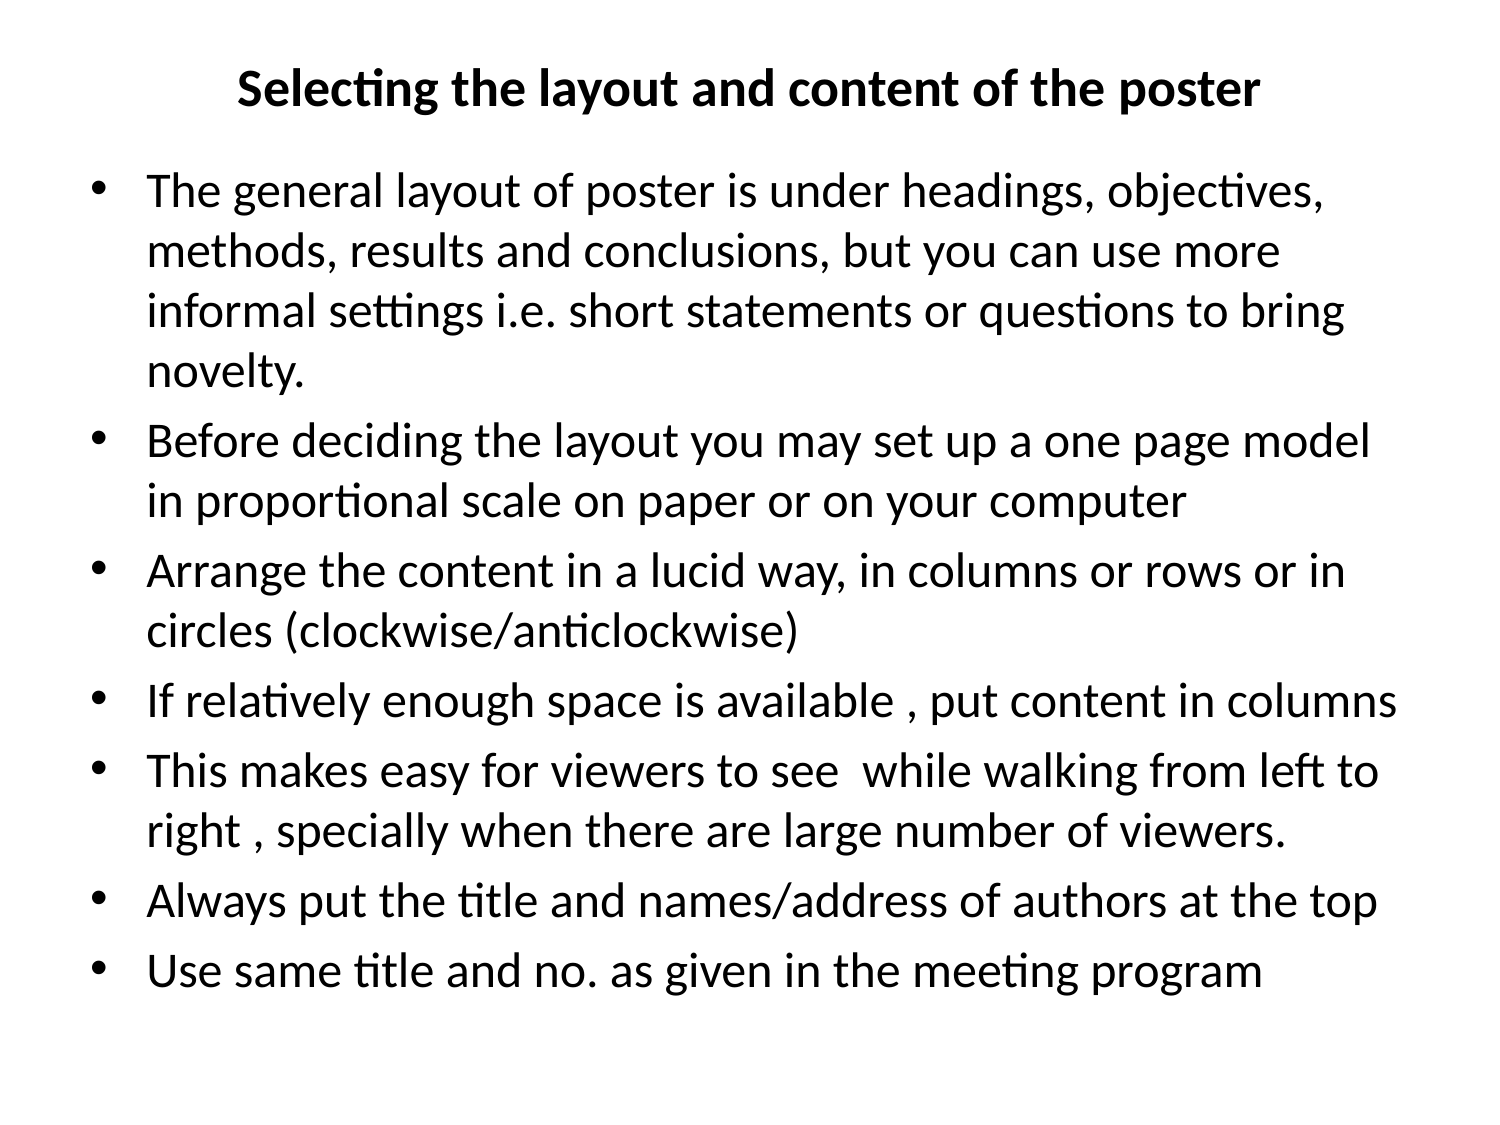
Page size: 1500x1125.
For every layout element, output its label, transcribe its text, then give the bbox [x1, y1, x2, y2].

list The general layout of poster is under headings, objectives, methods, results and conclusions, but you can use more informal settings i.e. short statements or questions to bring novelty. Before deciding the layout you may set up a one page model in proportional scale on paper or on your computer Arrange the content in a lucid way, in columns or rows or in circles (clockwise/anticlockwise) If relatively enough space is available , put content in columns This makes easy for viewers to see while walking from left to right , specially when there are large number of viewers. Always put the title and names/address of authors at the top Use same title and no. as given in the meeting program [75, 149, 1425, 1005]
title Selecting the layout and content of the poster [75, 45, 1425, 125]
